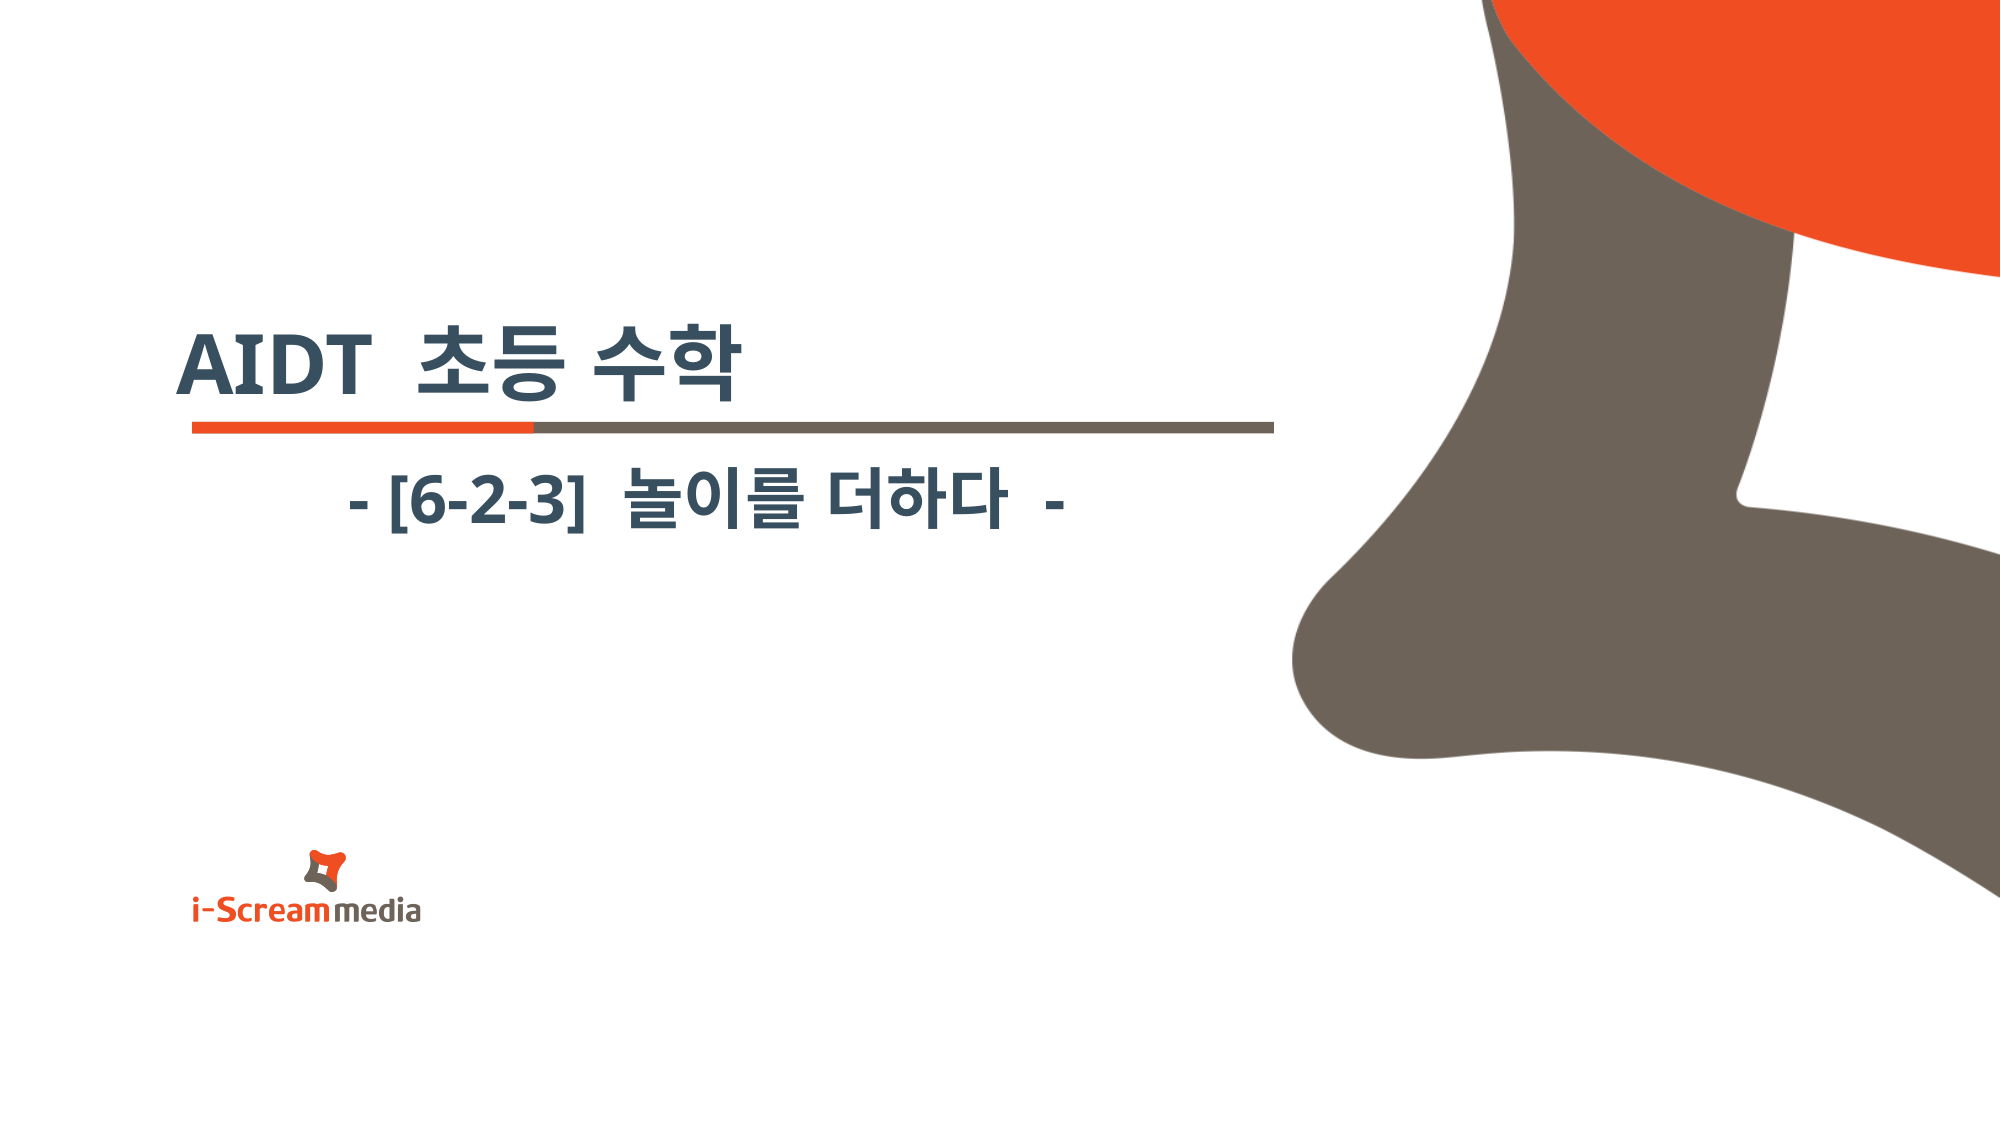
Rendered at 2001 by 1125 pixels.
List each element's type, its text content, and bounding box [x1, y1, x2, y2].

picture [0, 0, 2000, 1125]
text_box - [6-2-3] 놀이를 더하다 - [316, 449, 1082, 544]
text_box AIDT 초등 수학 [161, 303, 760, 419]
